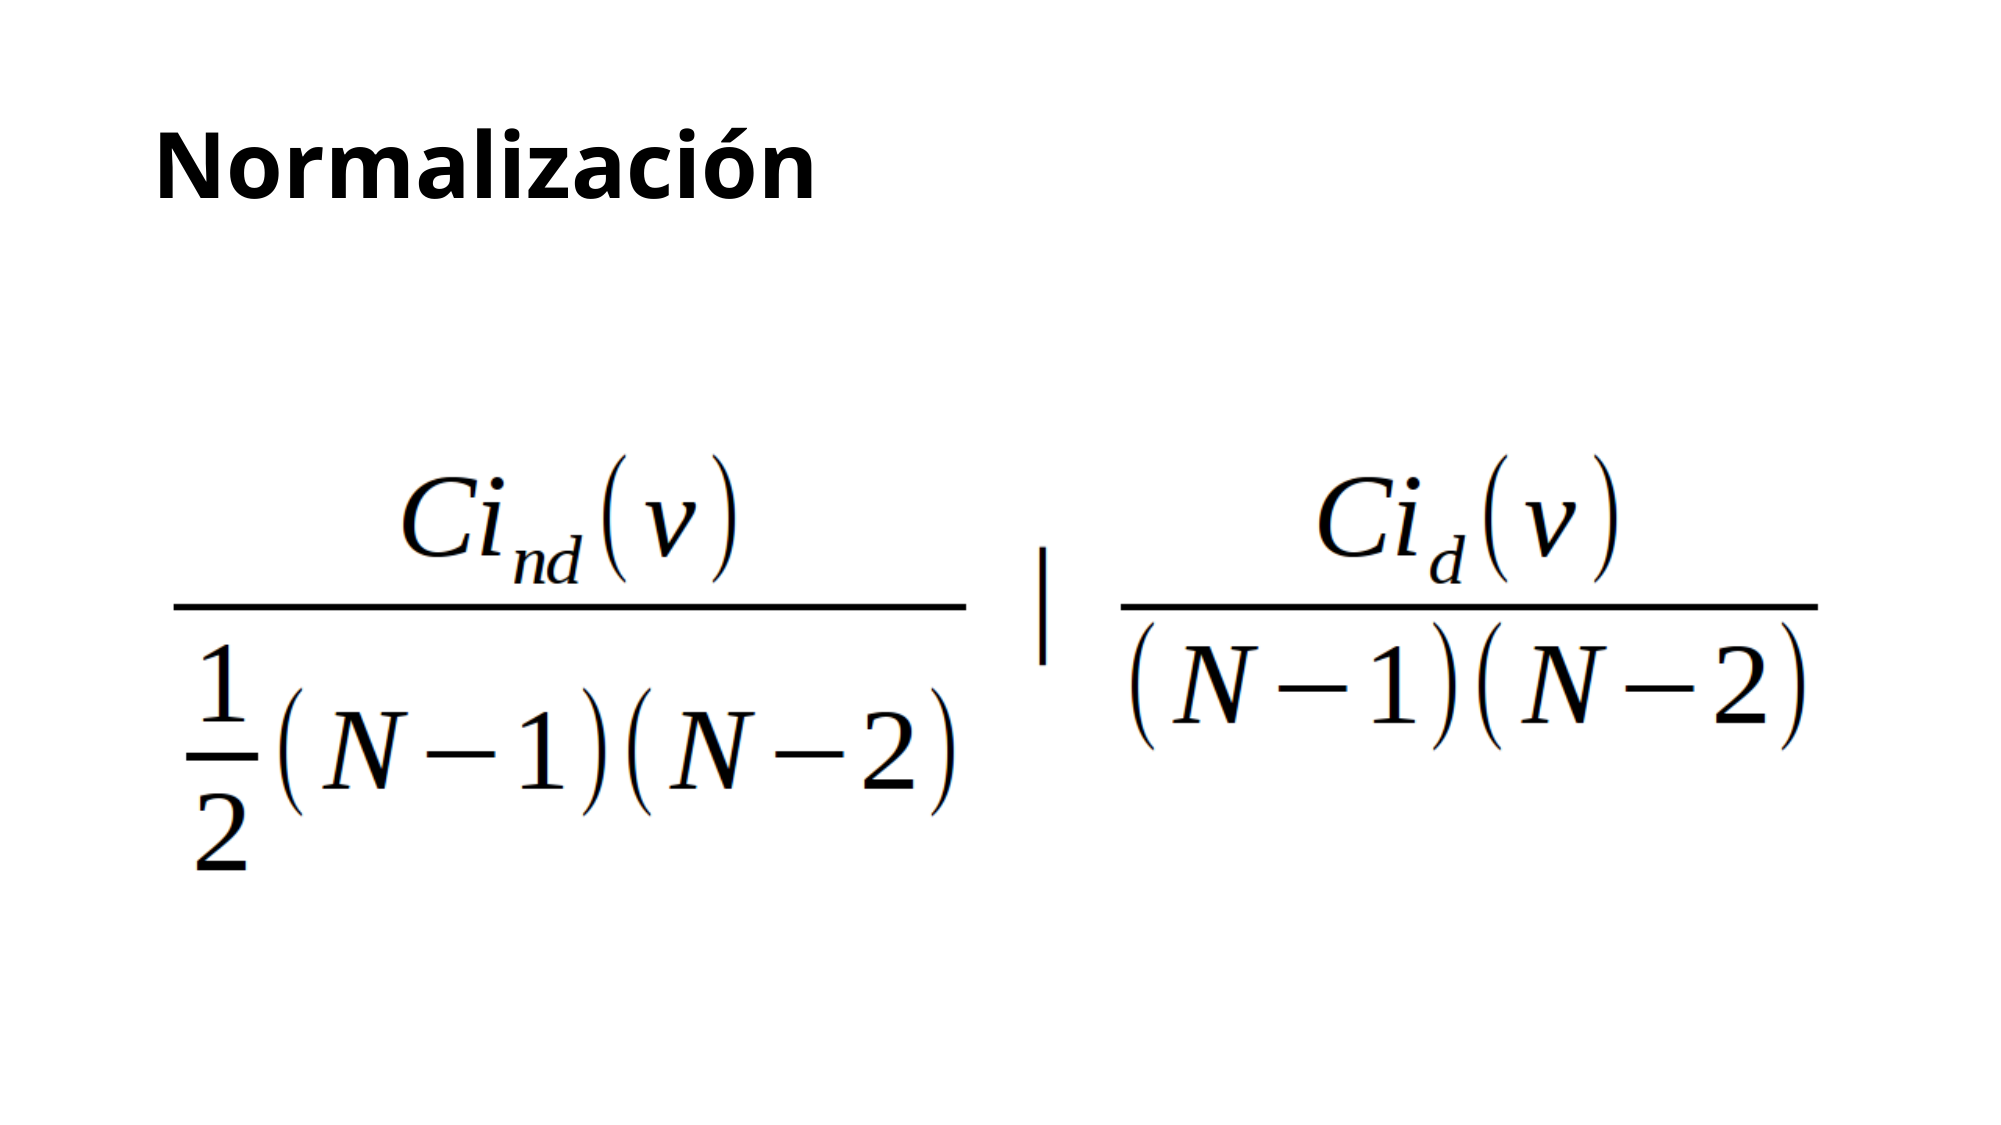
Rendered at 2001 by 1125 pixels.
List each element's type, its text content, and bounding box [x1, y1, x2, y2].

title Normalización [137, 59, 1863, 278]
picture [113, 327, 1887, 941]
